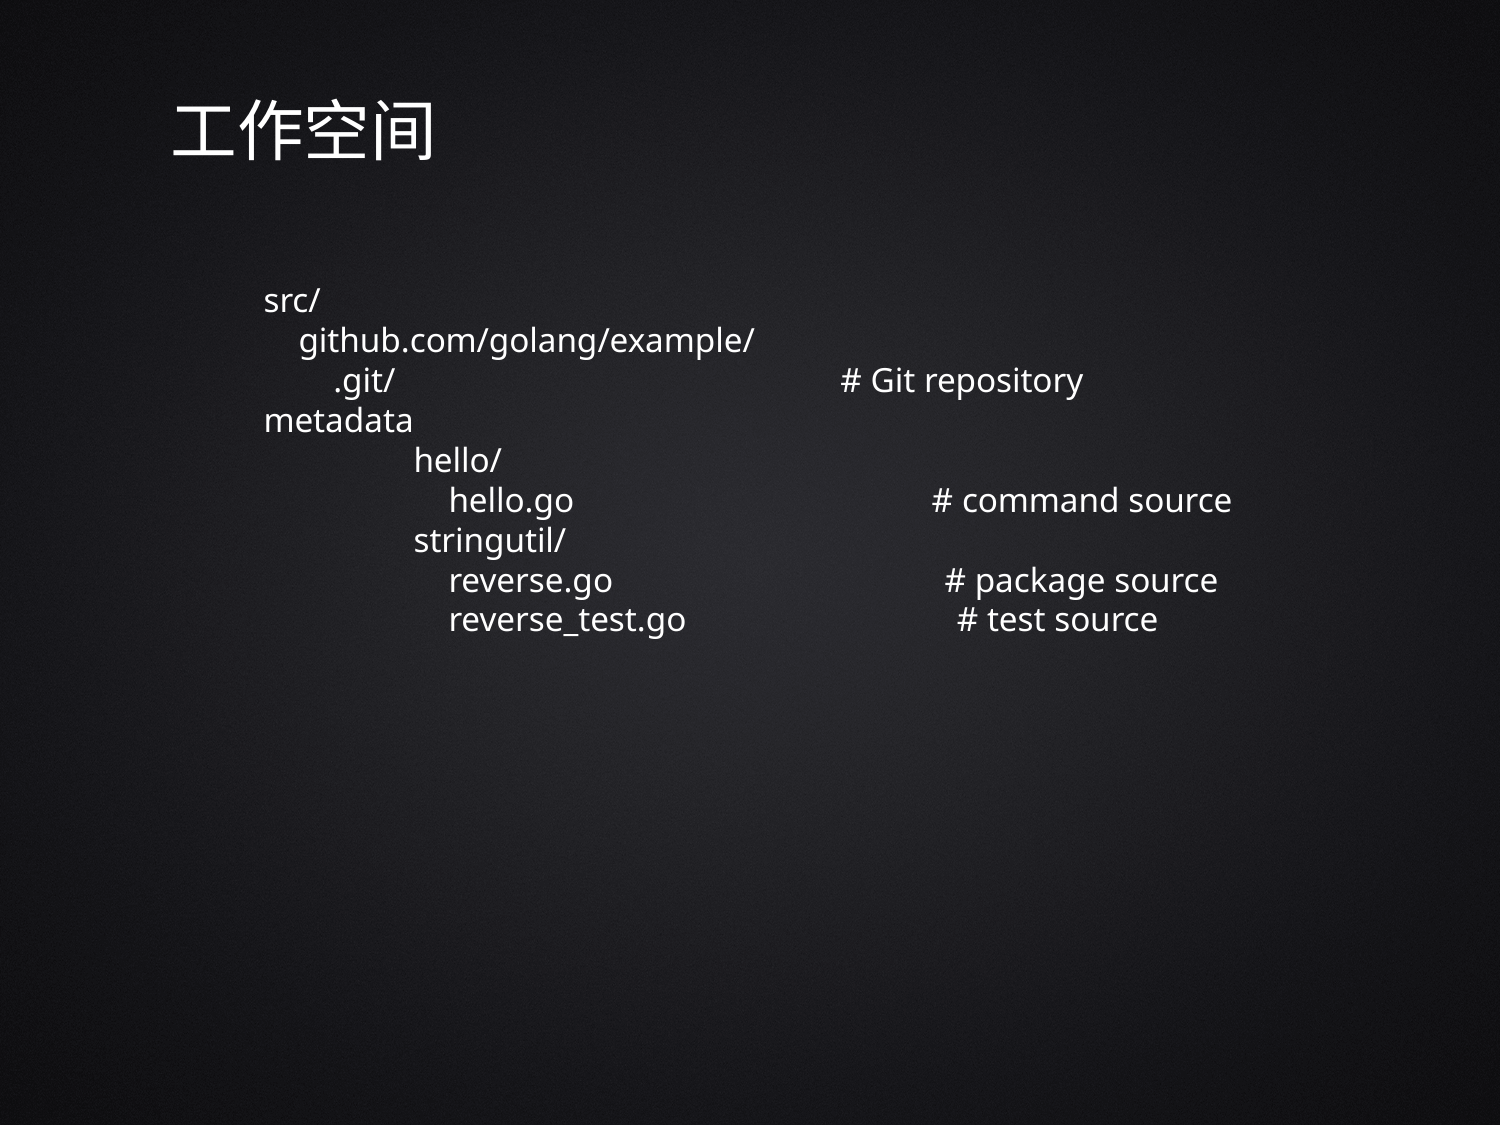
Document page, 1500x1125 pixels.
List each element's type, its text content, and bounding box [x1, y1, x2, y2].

text_box src/ github.com/golang/example/ .git/ # Git repository metadata hello/ hello.go # command source stringutil/ reverse.go # package source reverse_test.go # test source [248, 271, 1252, 646]
picture [0, 0, 1500, 1125]
text_box 工作空间 [155, 81, 453, 177]
